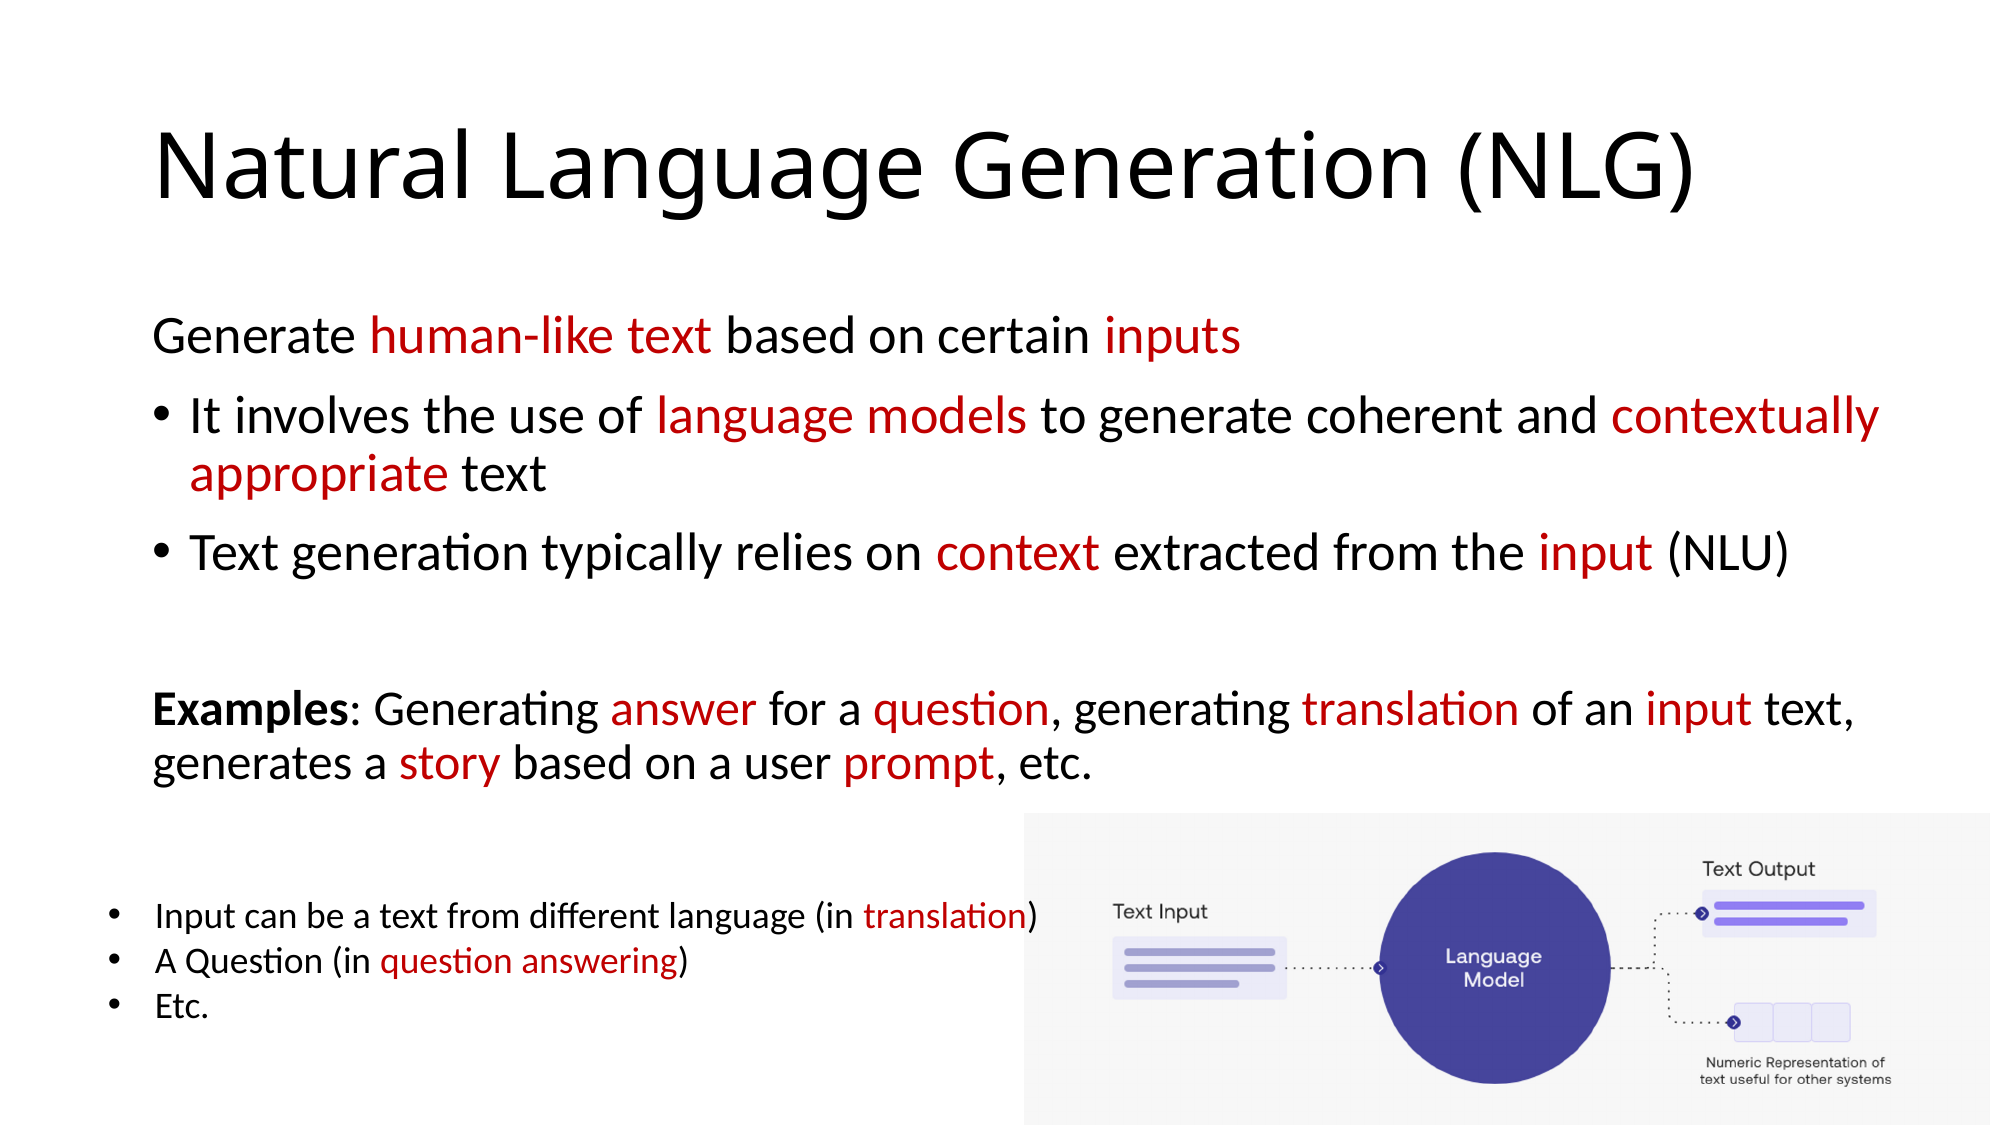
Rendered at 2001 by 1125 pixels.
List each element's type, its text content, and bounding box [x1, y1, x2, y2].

title Natural Language Generation (NLG) [137, 59, 1863, 278]
list Generate human-like text based on certain inputs It involves the use of language models to generate coherent and contextually appropriate text Text generation typically relies on context extracted from the input (NLU) Examples: Generating answer for a question, generating translation of an input text, generates a story based on a user prompt, etc. [137, 299, 1945, 883]
picture [1024, 813, 1990, 1125]
text_box Input can be a text from different language (in translation) A Question (in question answering) Etc. [93, 883, 1024, 1034]
